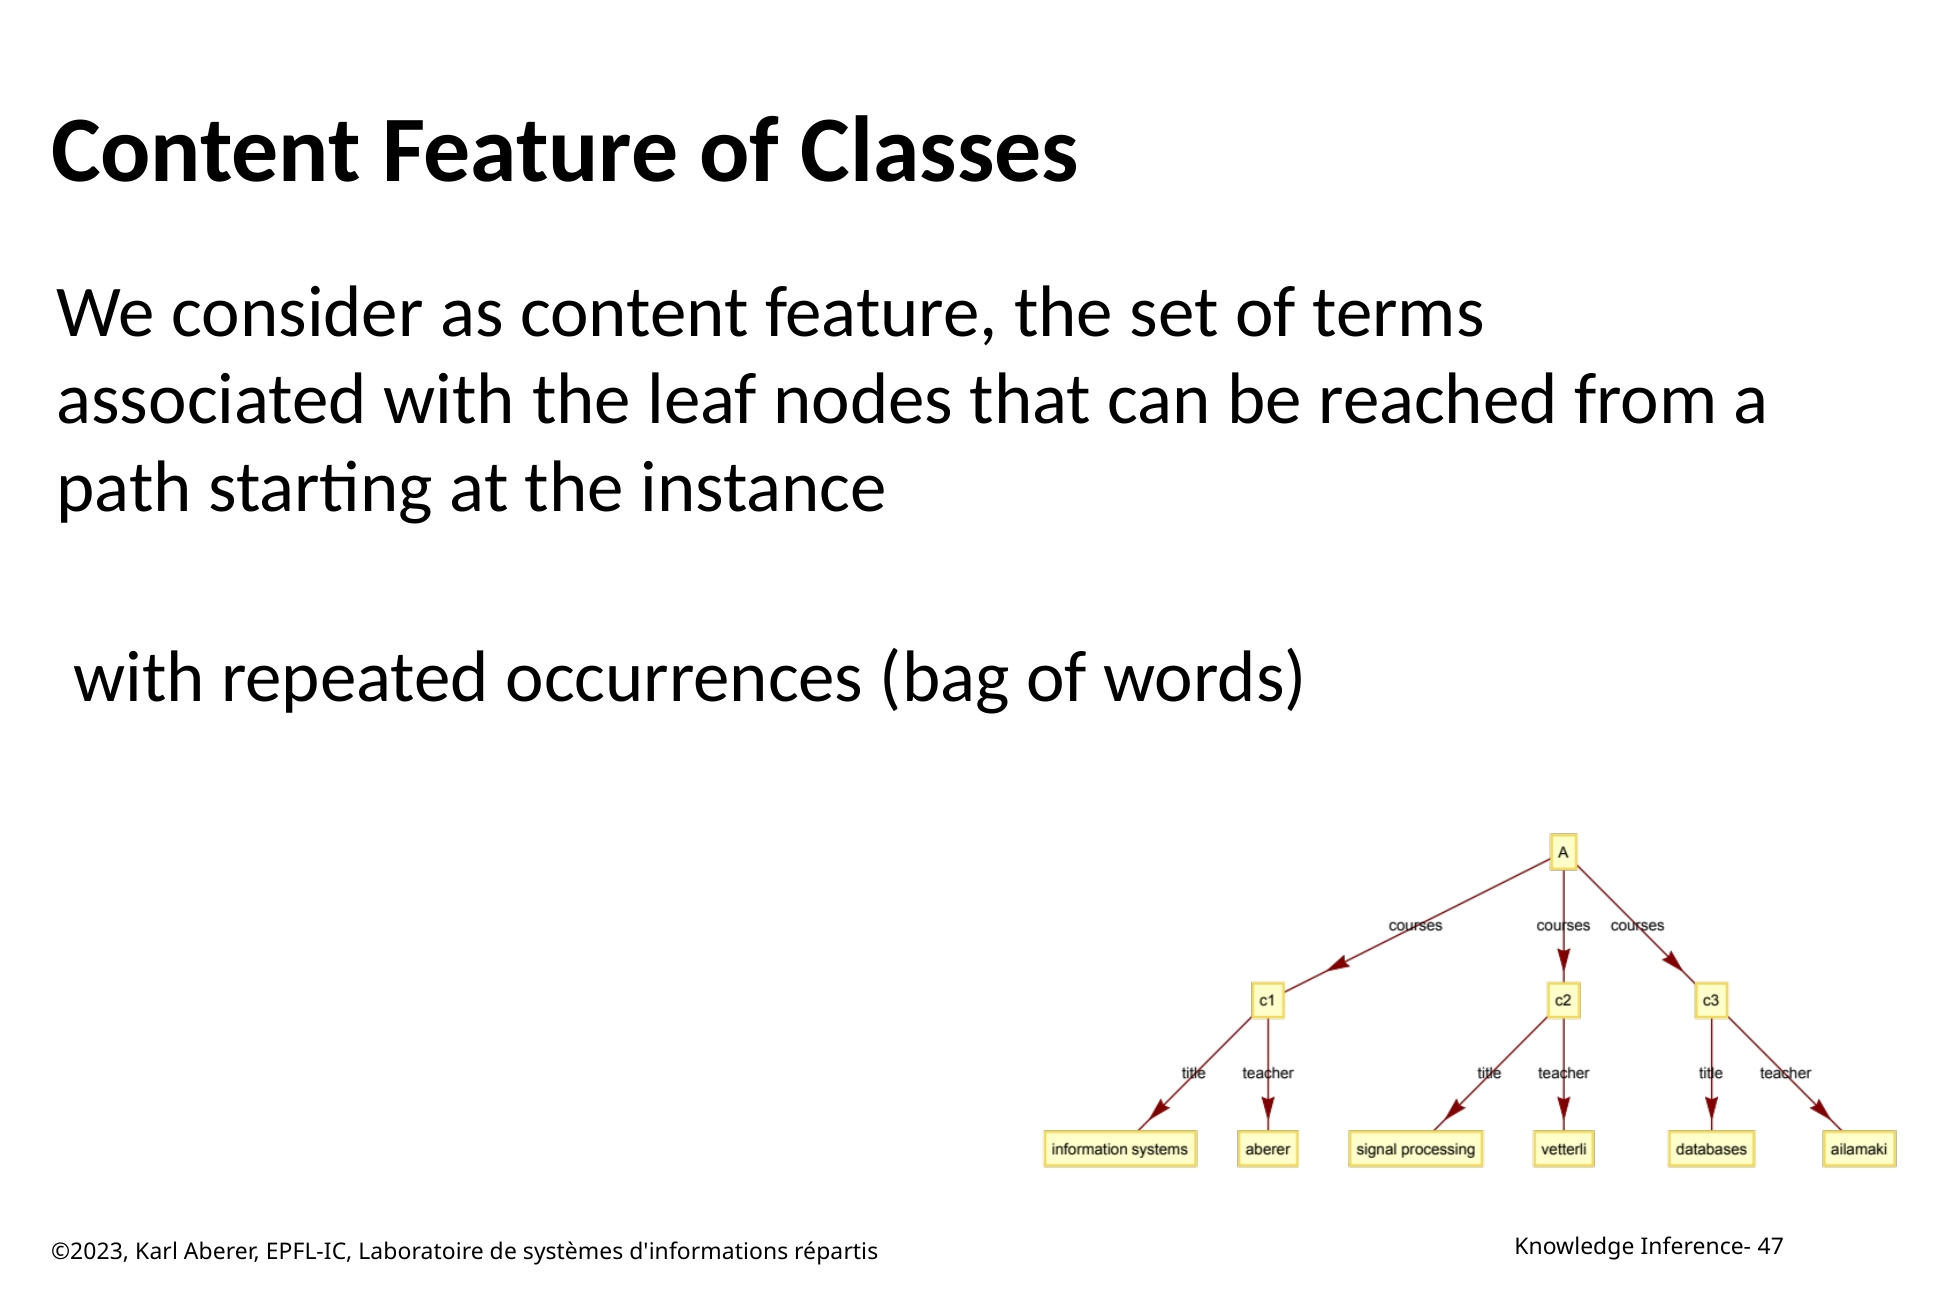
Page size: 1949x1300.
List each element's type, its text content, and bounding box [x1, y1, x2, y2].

footer ©2023, Karl Aberer, EPFL-IC, Laboratoire de systèmes d'informations répartis [32, 1227, 1284, 1271]
title Content Feature of Classes [32, 57, 1803, 232]
picture [1028, 814, 1949, 1186]
